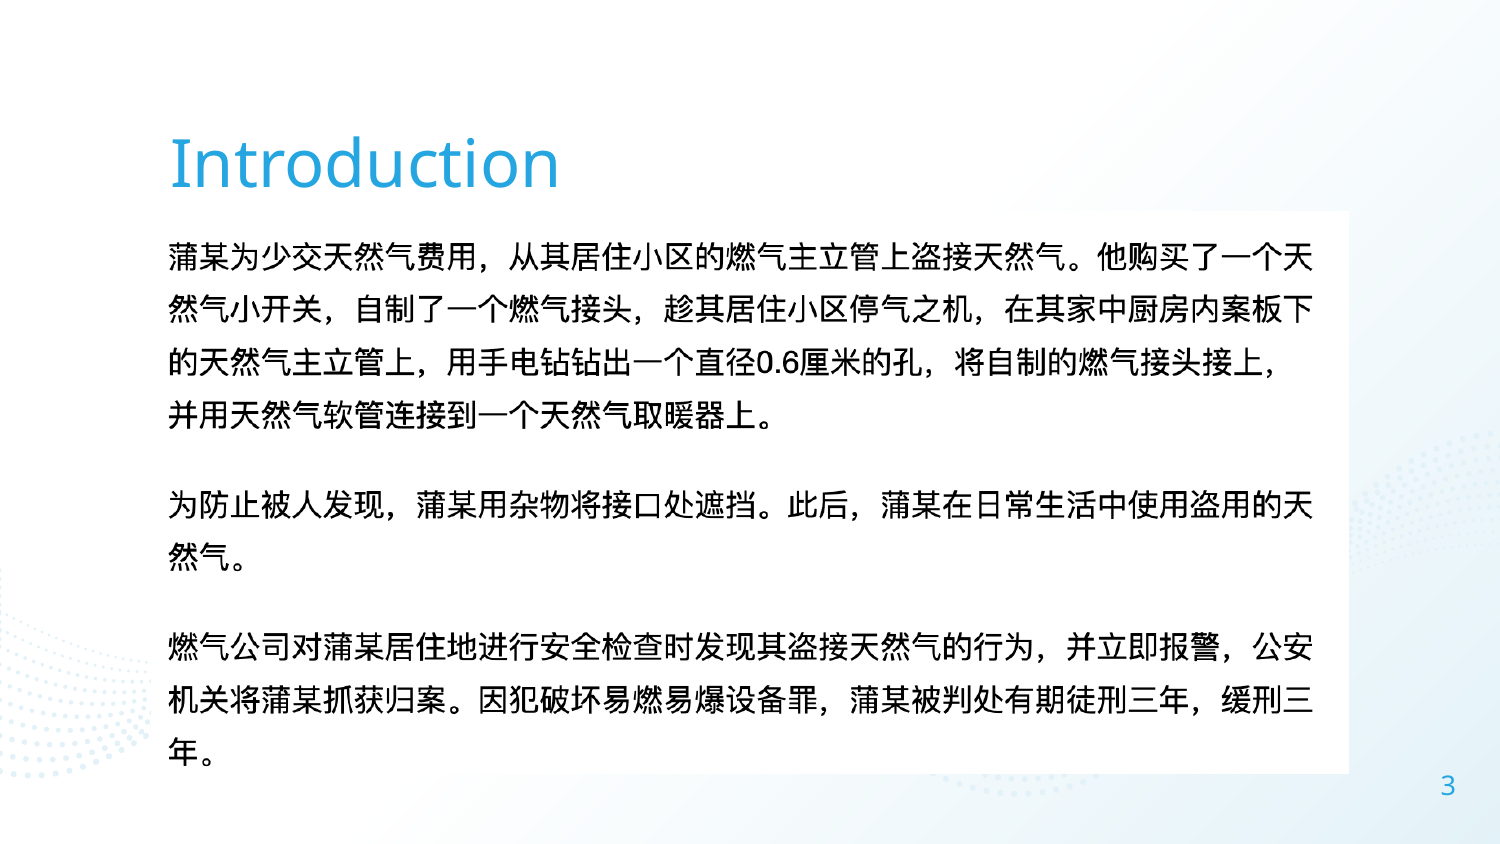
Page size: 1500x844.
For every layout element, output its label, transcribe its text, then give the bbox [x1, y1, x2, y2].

picture [151, 211, 1349, 775]
slide_number 3 [1366, 754, 1457, 819]
title Introduction [170, 137, 1330, 203]
